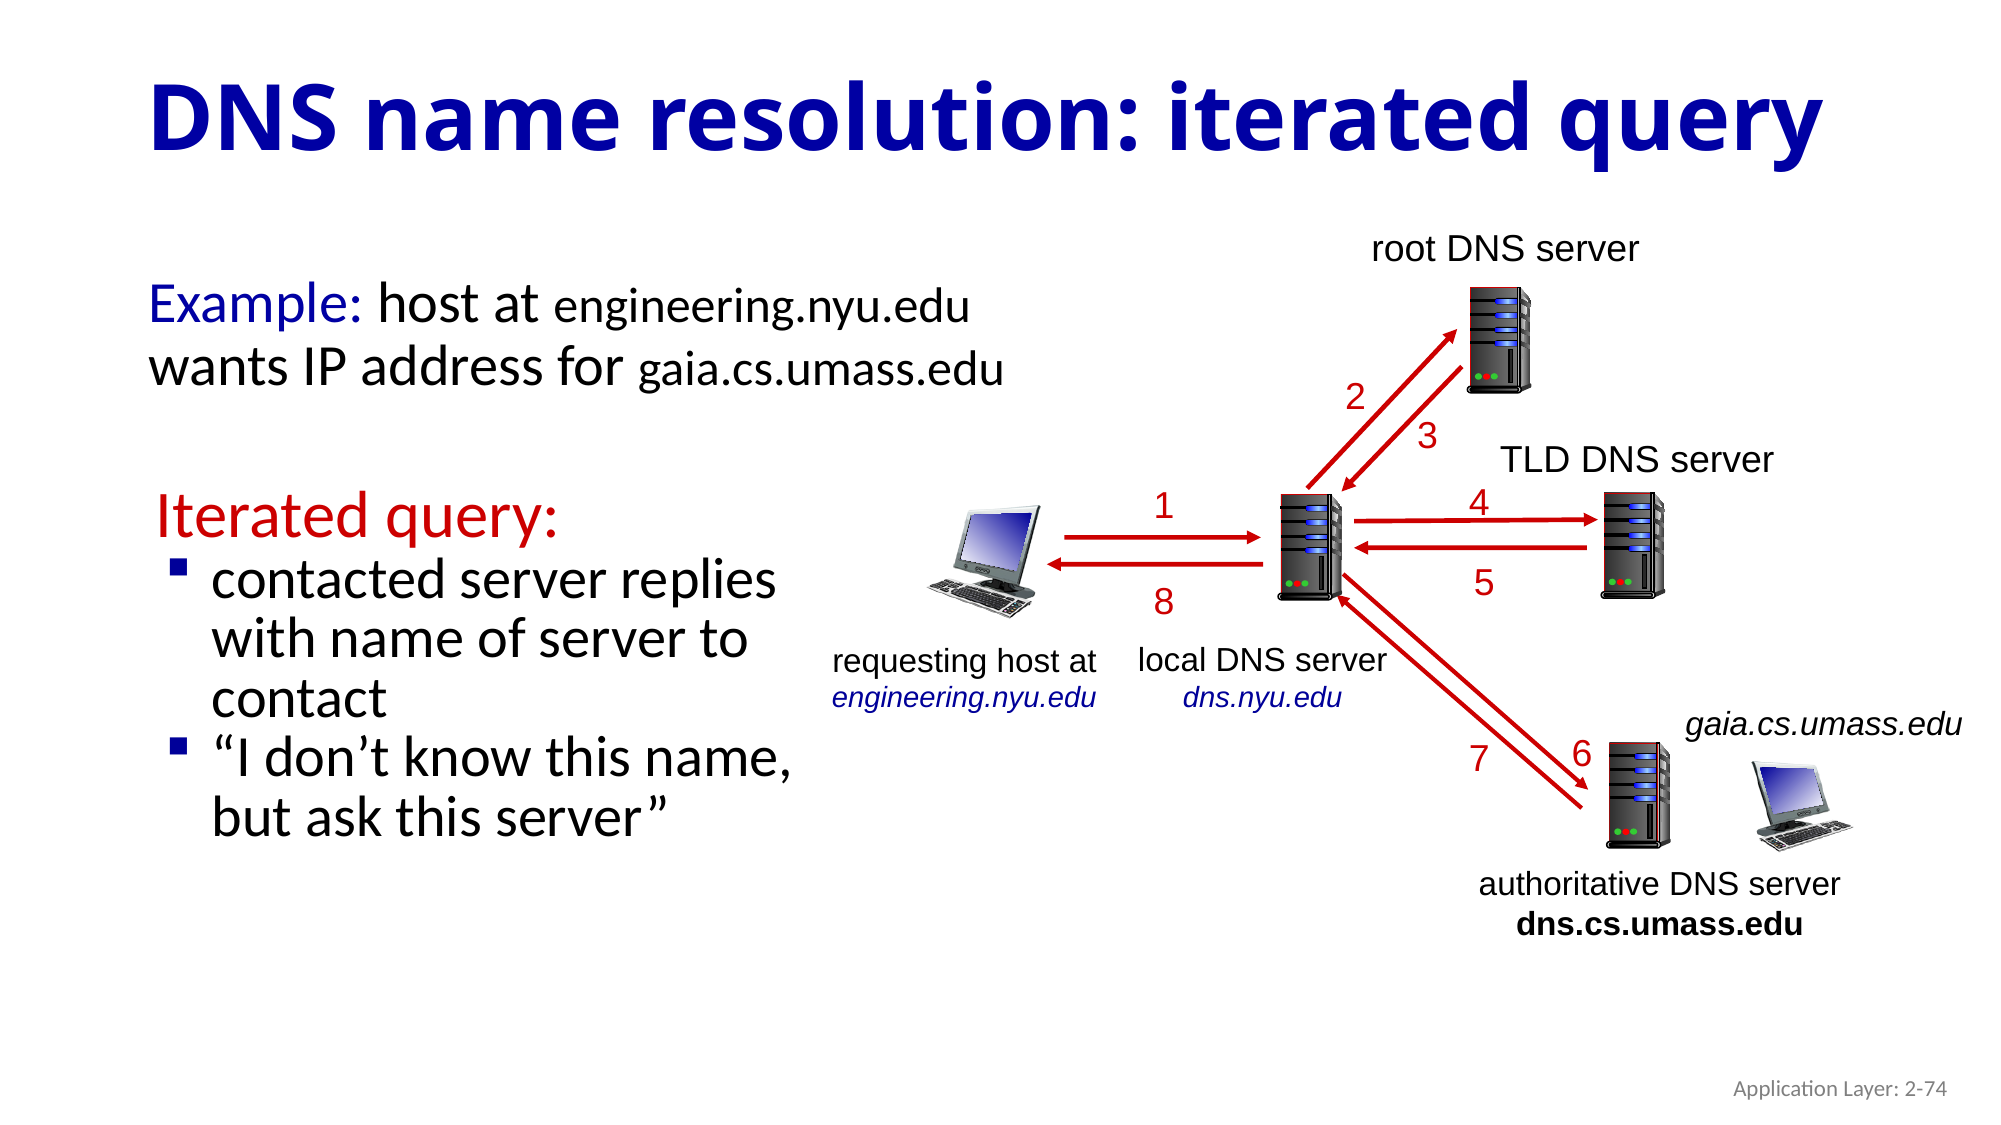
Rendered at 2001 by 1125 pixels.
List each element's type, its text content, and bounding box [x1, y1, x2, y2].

text_box Example: host at engineering.nyu.edu wants IP address for gaia.cs.umass.edu [112, 265, 1042, 440]
title DNS name resolution: iterated query [131, 47, 1856, 195]
text_box 8 [1138, 569, 1190, 629]
text_box 6 [1556, 721, 1608, 782]
text_box [1341, 428, 1402, 492]
text_box [1354, 541, 1587, 554]
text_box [1606, 742, 1671, 848]
text_box 7 [1453, 726, 1505, 787]
text_box 3 [1402, 403, 1453, 464]
text_box 2 [1330, 364, 1381, 425]
text_box authoritative DNS server dns.cs.umass.edu [1463, 855, 1857, 950]
text_box 4 [1453, 470, 1505, 531]
text_box TLD DNS server [1472, 427, 1803, 488]
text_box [1748, 757, 1878, 859]
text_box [1108, 631, 1417, 722]
text_box [1064, 531, 1261, 544]
text_box [1046, 558, 1264, 571]
text_box root DNS server [1340, 216, 1671, 277]
text_box [1417, 638, 1589, 790]
text_box Iterated query: contacted server replies with name of server to contact “I don’t know this name, but ask this server” [140, 463, 813, 893]
text_box 5 [1458, 550, 1510, 611]
text_box gaia.cs.umass.edu [1670, 695, 1979, 750]
text_box [1381, 328, 1458, 411]
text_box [899, 500, 1045, 627]
text_box [1505, 513, 1598, 526]
text_box [1338, 596, 1379, 631]
text_box 1 [1138, 473, 1190, 534]
text_box requesting host at engineering.nyu.edu [817, 631, 1108, 721]
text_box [1467, 287, 1532, 393]
slide_number Application Layer: 2-74 [1512, 1056, 1963, 1117]
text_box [1278, 494, 1343, 600]
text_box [1601, 492, 1666, 599]
